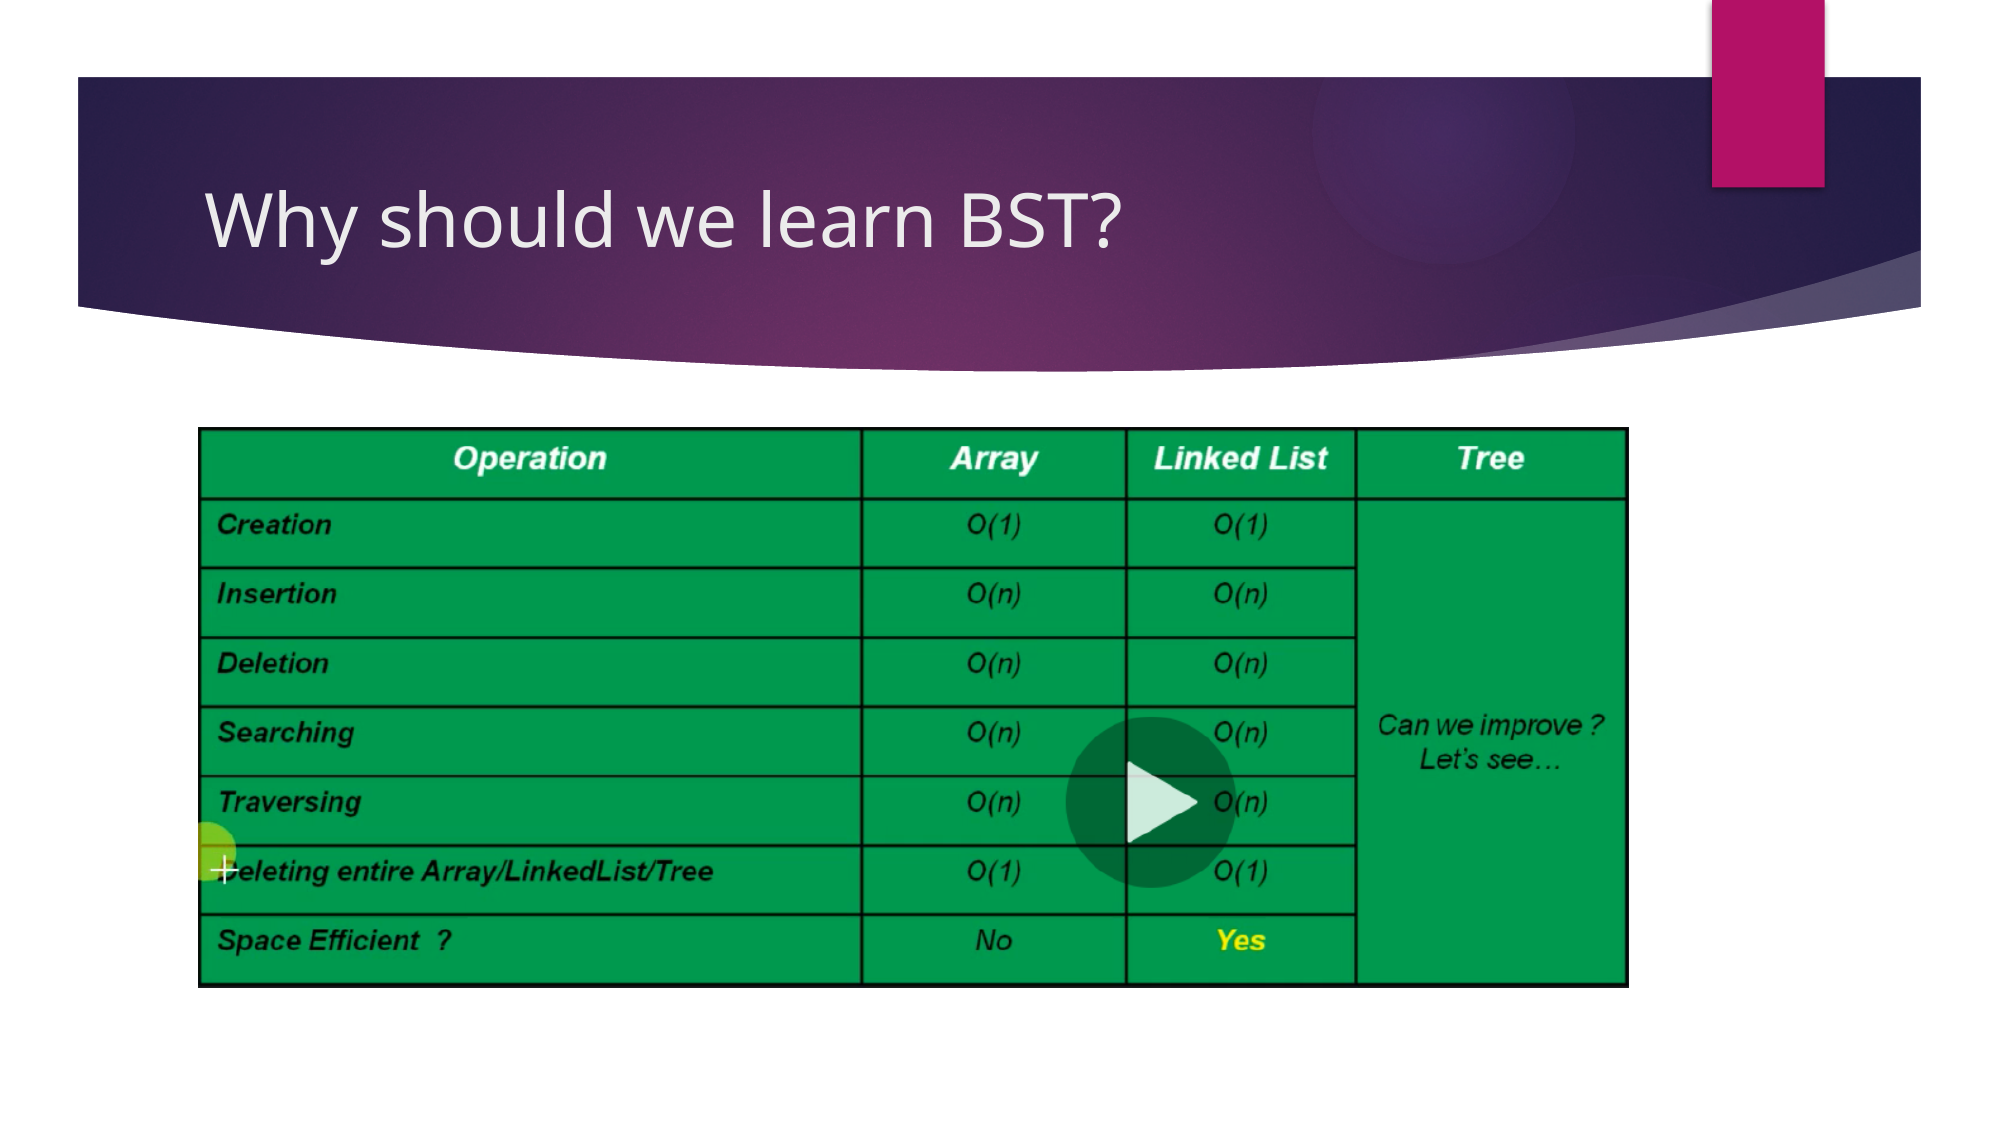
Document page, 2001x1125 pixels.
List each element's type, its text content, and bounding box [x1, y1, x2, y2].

title Why should we learn BST? [189, 159, 1627, 276]
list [197, 426, 1629, 988]
